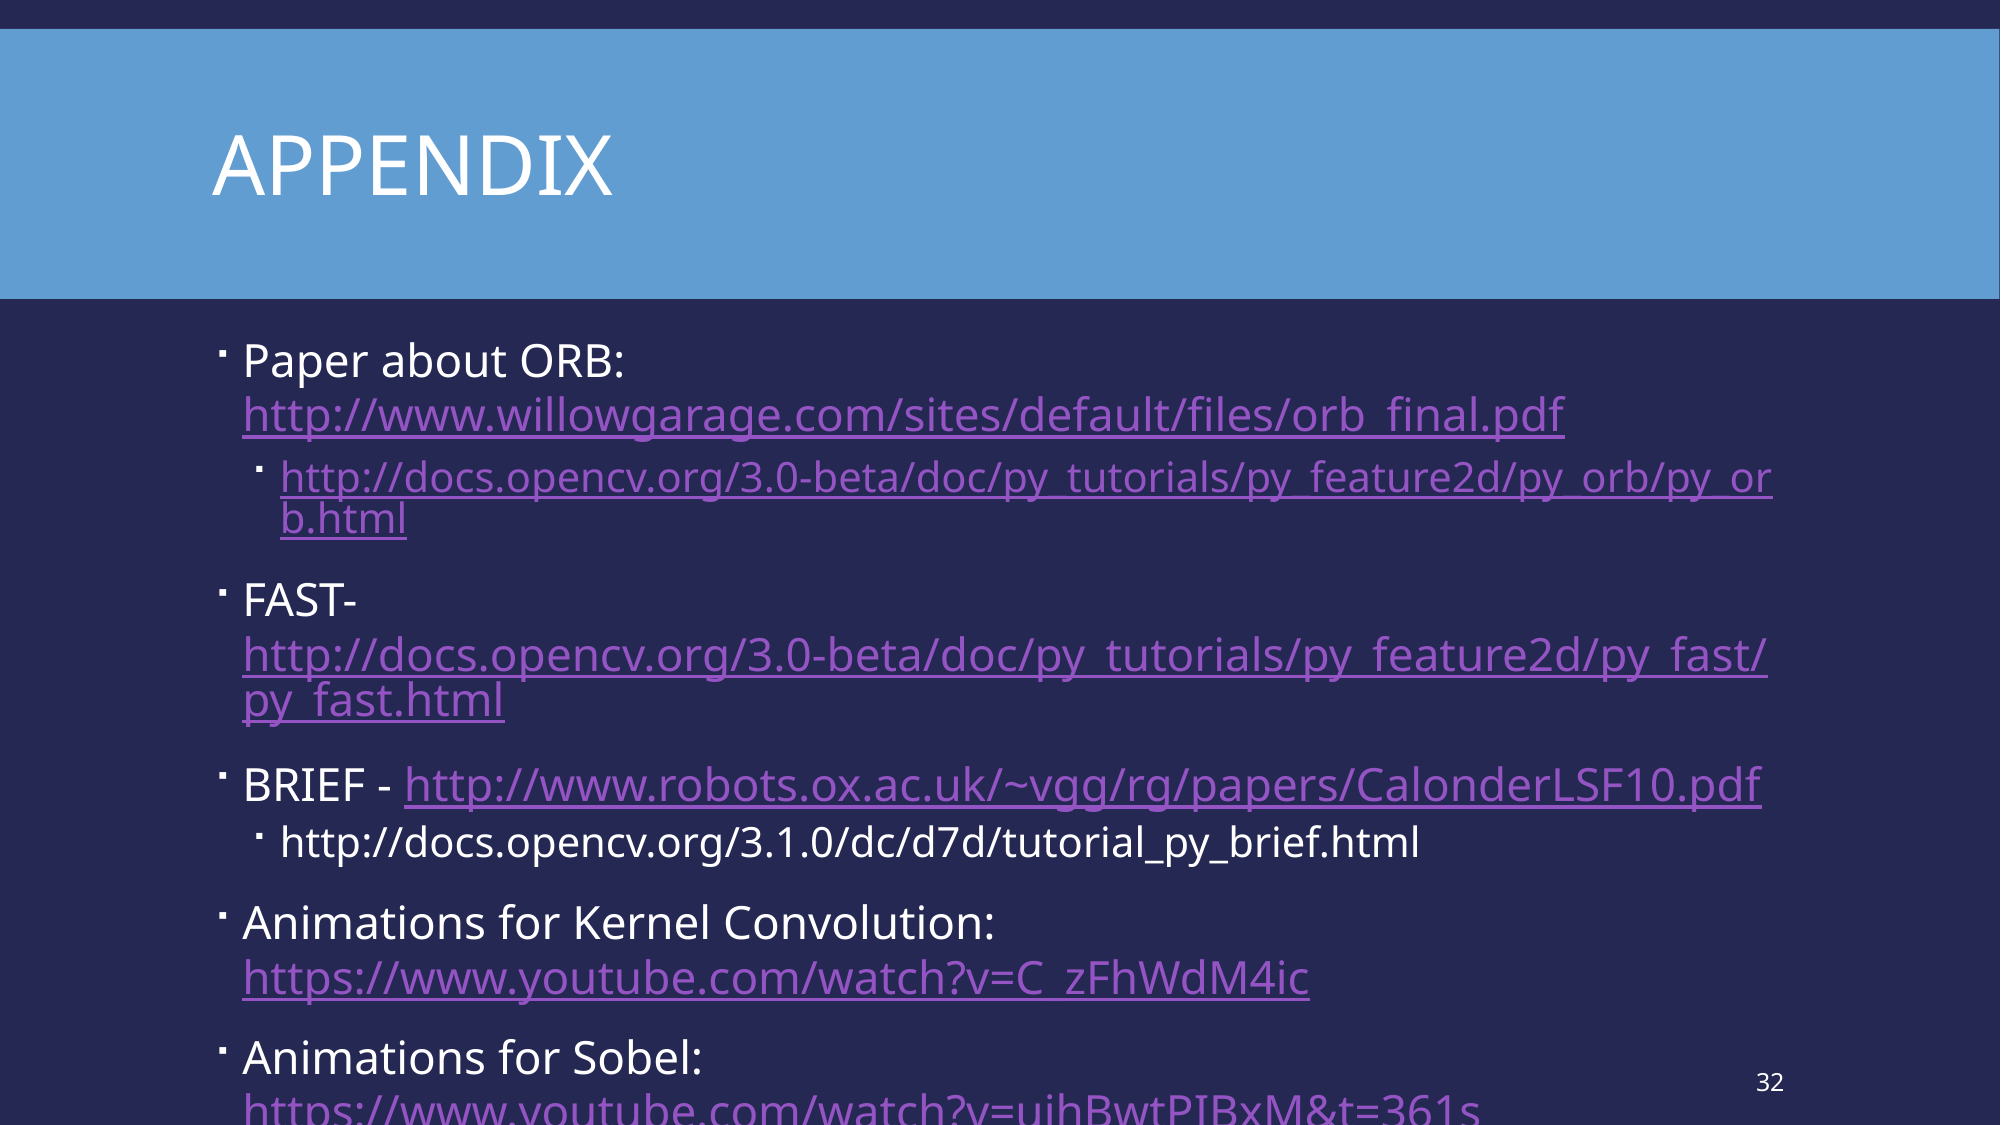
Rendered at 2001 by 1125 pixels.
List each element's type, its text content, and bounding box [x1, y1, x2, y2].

slide_number 32 [1748, 1053, 1904, 1114]
title Appendix [197, 46, 1803, 295]
list Paper about ORB: http://www.willowgarage.com/sites/default/files/orb_final.pdf http://docs.opencv.org/3.0-beta/doc/py_tutorials/py_feature2d/py_orb/py_orb.html FAST- http://docs.opencv.org/3.0-beta/doc/py_tutorials/py_feature2d/py_fast/py_fast.html BRIEF - http://www.robots.ox.ac.uk/~vgg/rg/papers/CalonderLSF10.pdf http://docs.opencv.org/3.1.0/dc/d7d/tutorial_py_brief.html Animations for Kernel Convolution: https://www.youtube.com/watch?v=C_zFhWdM4ic Animations for Sobel: https://www.youtube.com/watch?v=uihBwtPIBxM&t=361s Animations for Canny: https://www.youtube.com/watch?v=sRFM5IEqR2w [197, 329, 1803, 1020]
